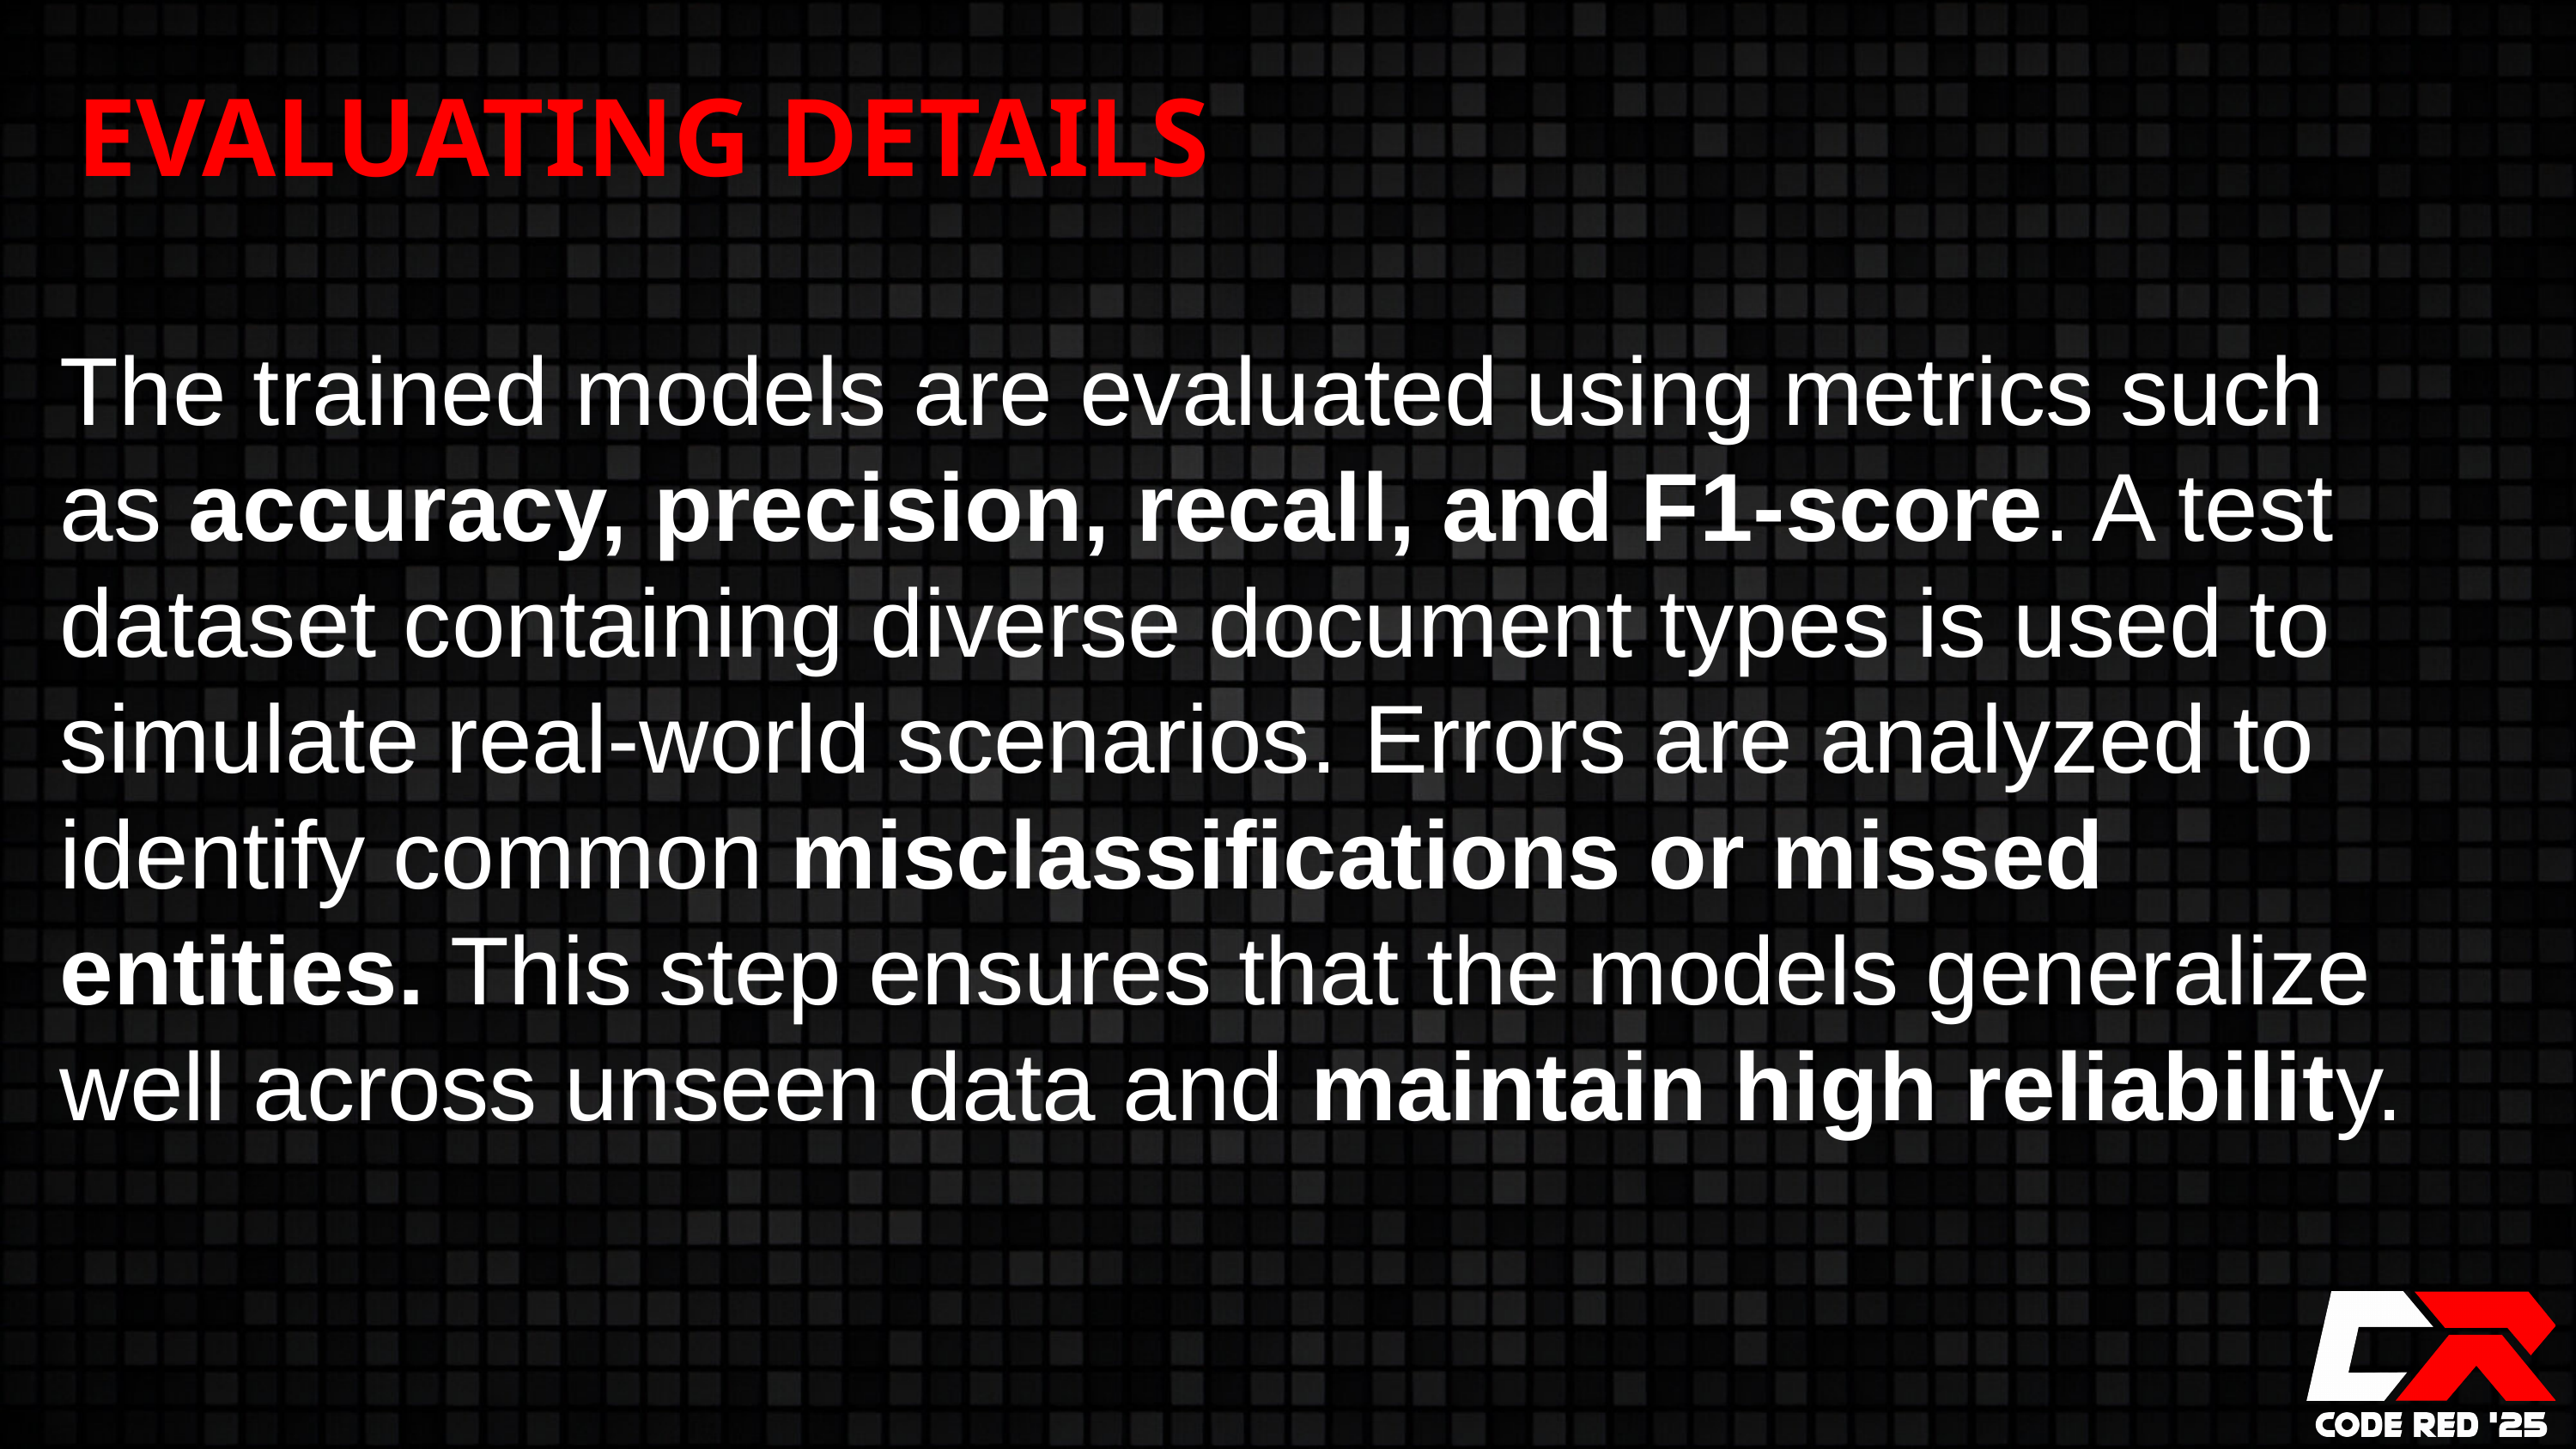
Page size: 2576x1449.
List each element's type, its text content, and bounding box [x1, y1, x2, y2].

text_box The trained models are evaluated using metrics such as accuracy, precision, recall, and F1-score. A test dataset containing diverse document types is used to simulate real-world scenarios. Errors are analyzed to identify common misclassifications or missed entities. This step ensures that the models generalize well across unseen data and maintain high reliability. [60, 328, 2439, 1140]
text_box [0, 0, 2576, 1449]
text_box EVALUATING DETAILS [76, 56, 1777, 198]
text_box [2306, 1291, 2556, 1437]
